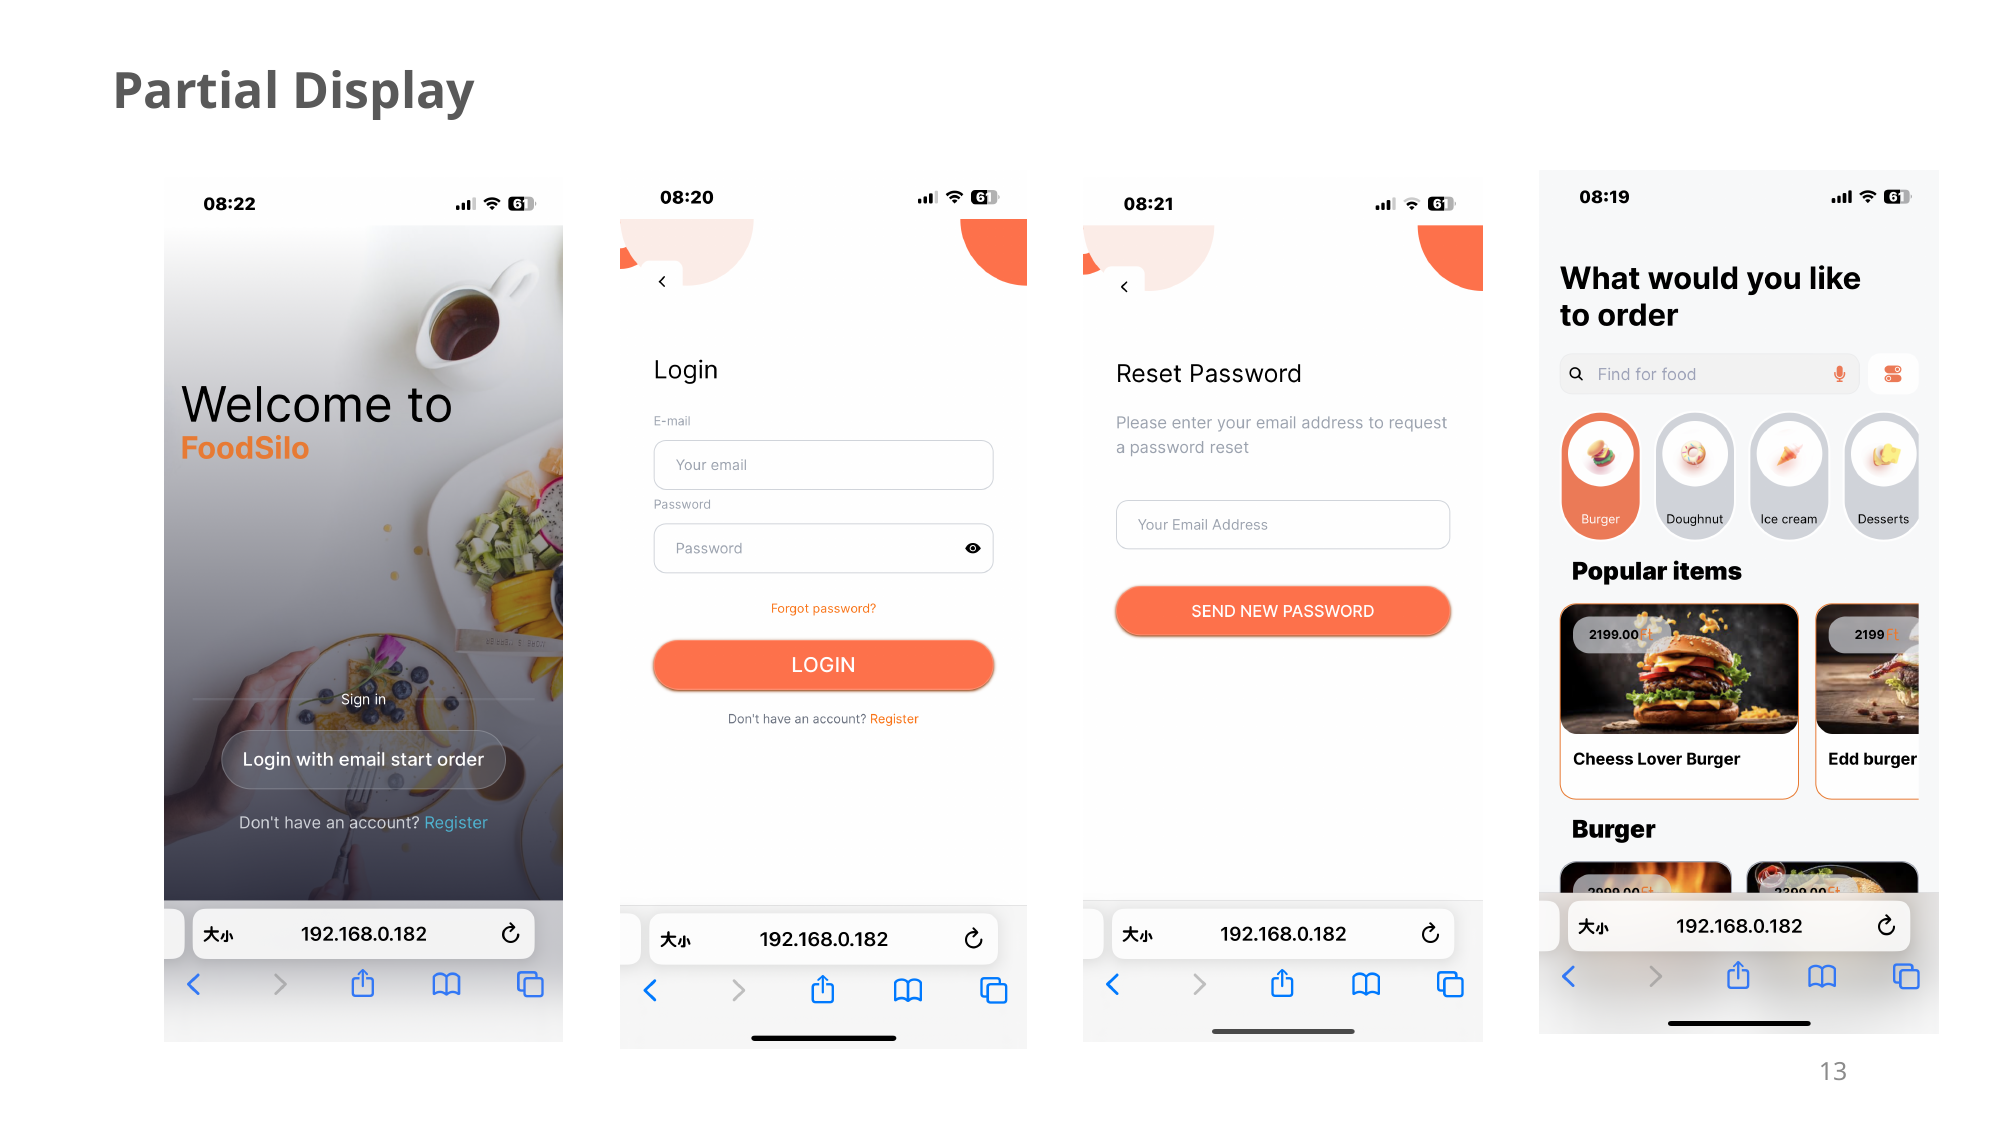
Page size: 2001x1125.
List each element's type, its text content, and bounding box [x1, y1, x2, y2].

picture [1539, 170, 1939, 1034]
text_box Partial Display [97, 51, 934, 127]
picture [620, 170, 1027, 1049]
picture [163, 177, 563, 1042]
picture [1083, 177, 1483, 1042]
slide_number 13 [1412, 1042, 1863, 1103]
